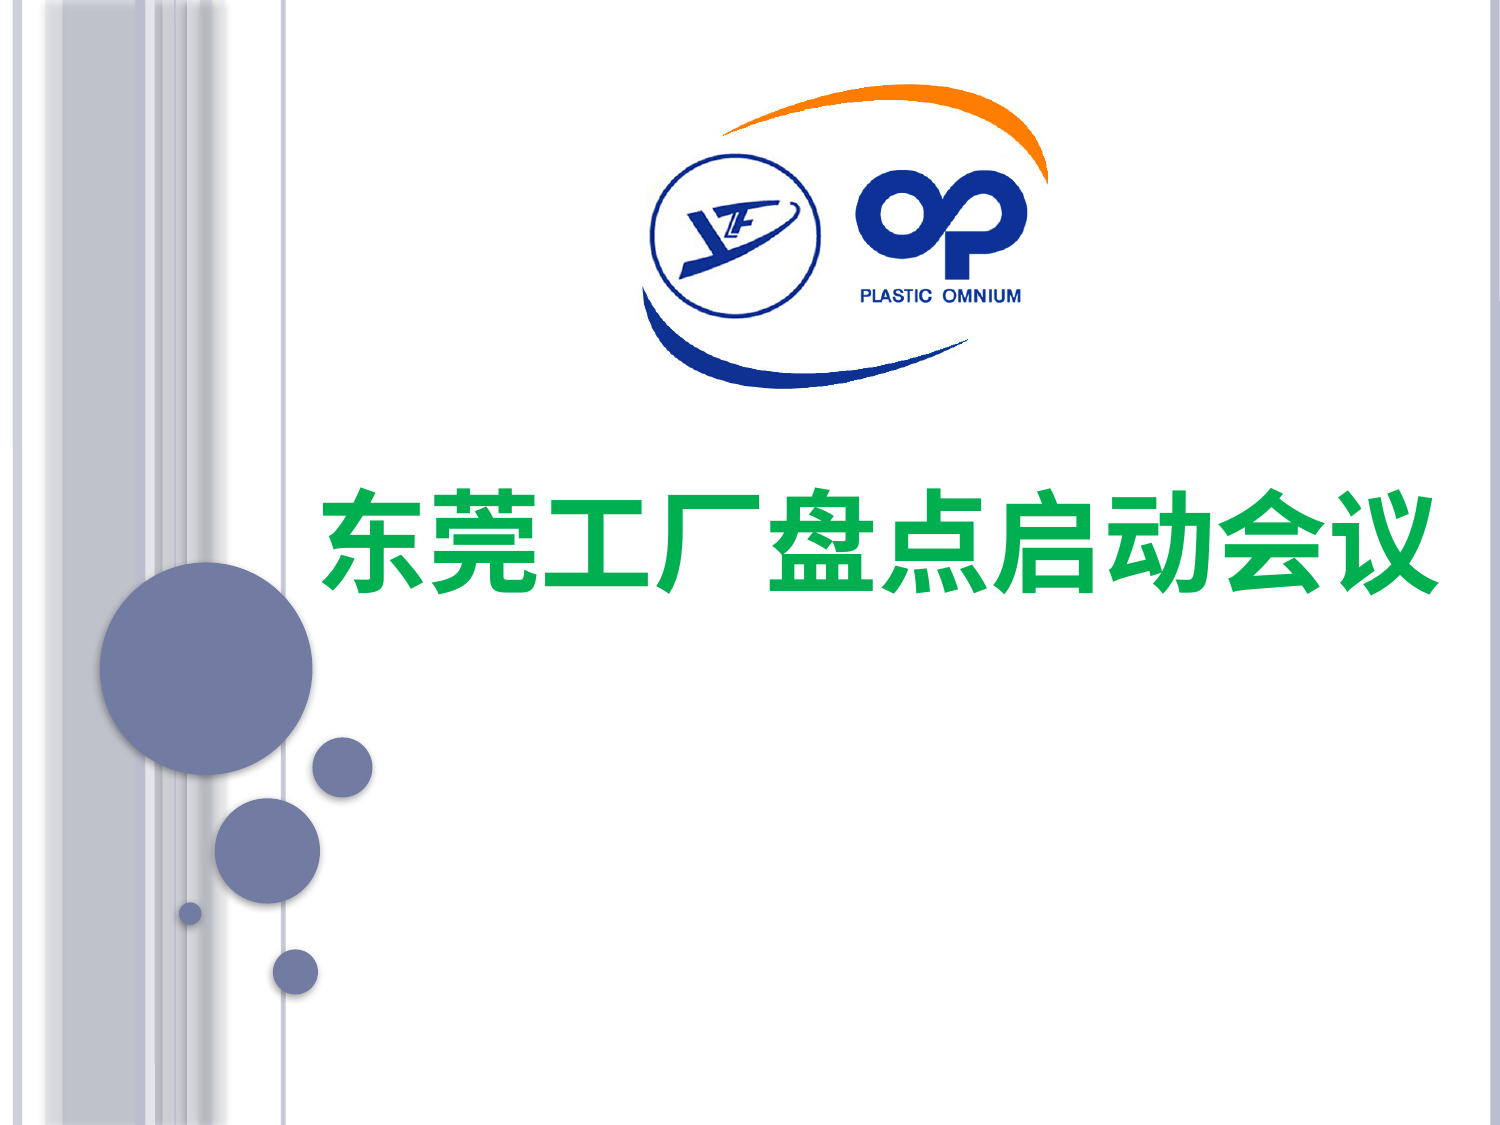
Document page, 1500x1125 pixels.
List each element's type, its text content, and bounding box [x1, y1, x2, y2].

title 东莞工厂盘点启动会议 [301, 373, 1471, 615]
picture [590, 54, 1085, 373]
